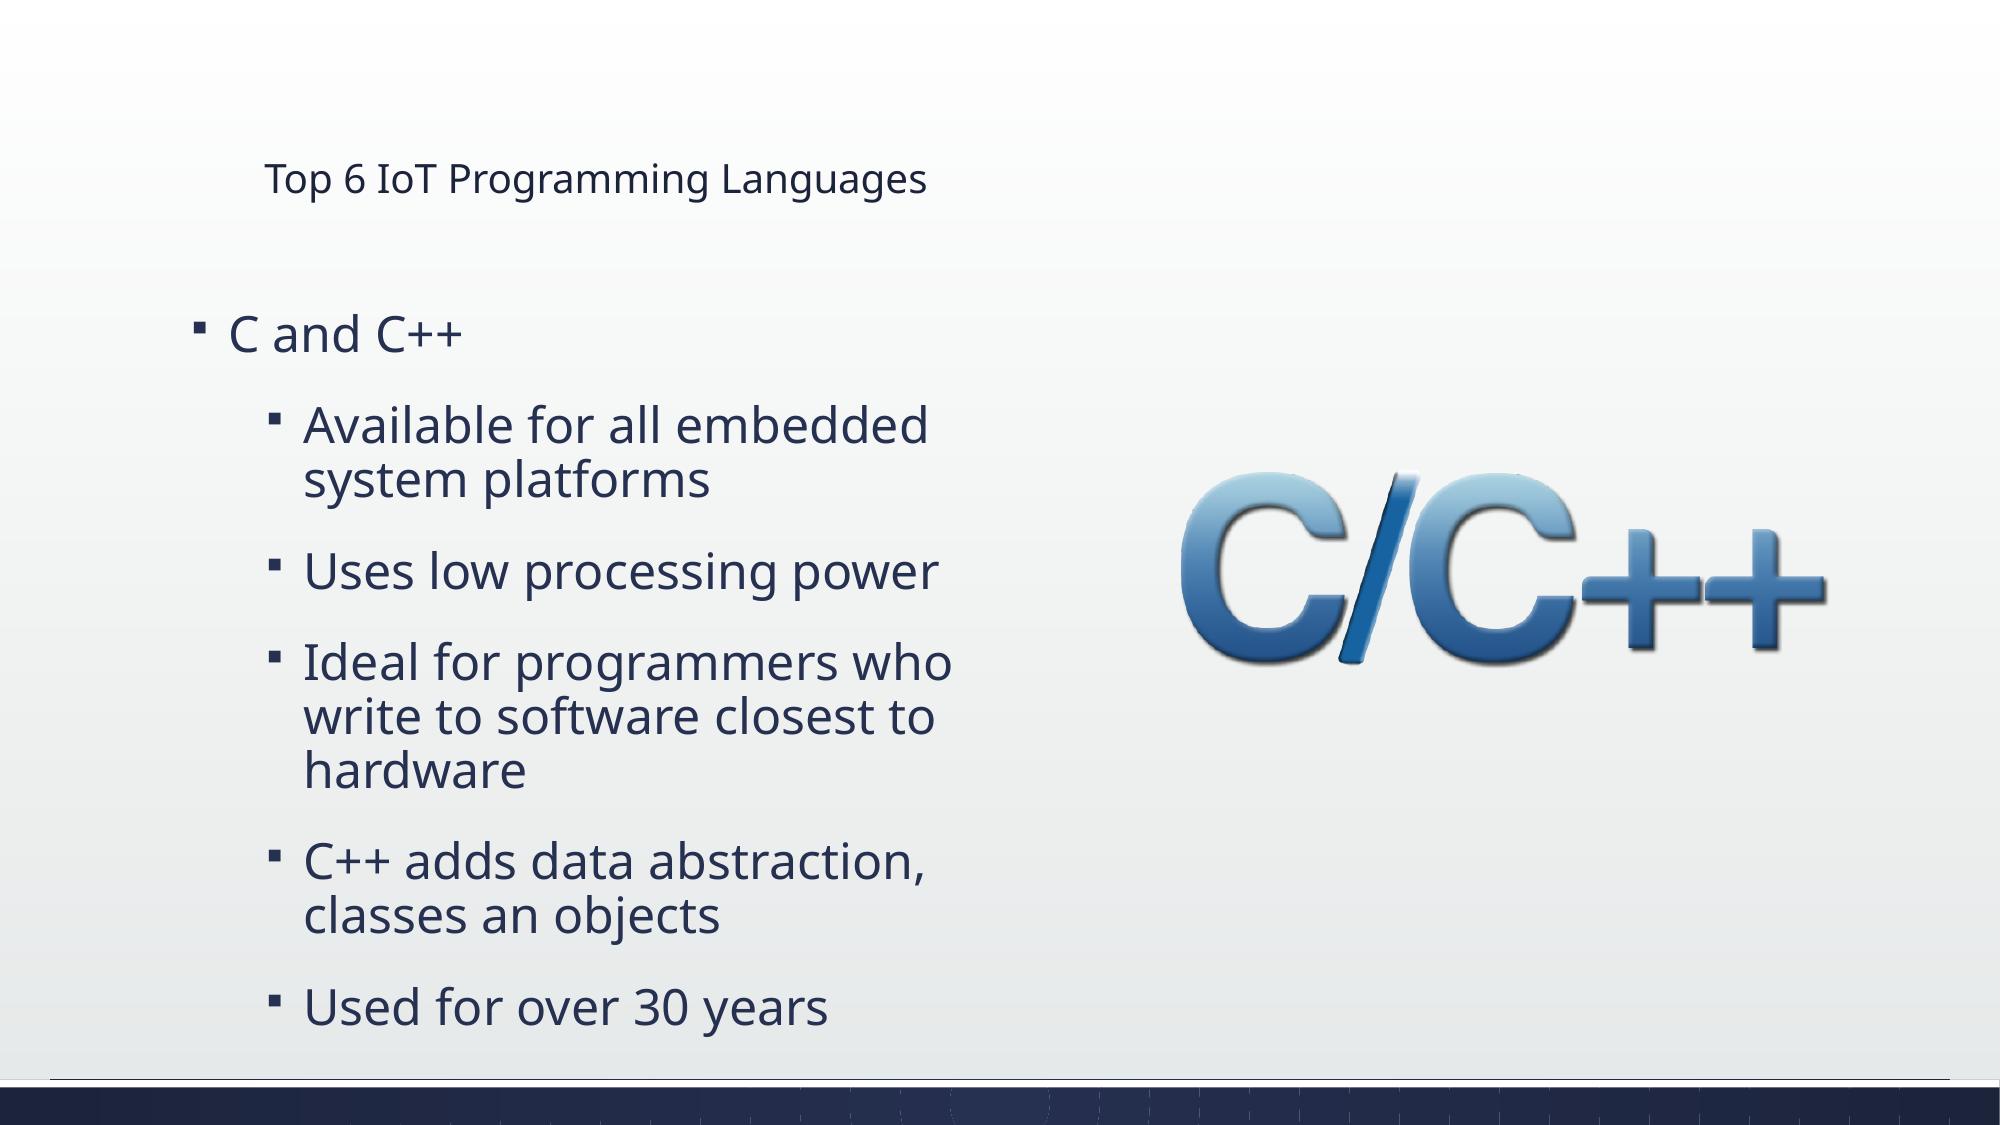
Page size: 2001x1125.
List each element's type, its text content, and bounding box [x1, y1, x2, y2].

text_box C and C++ Available for all embedded system platforms Uses low processing power Ideal for programmers who write to software closest to hardware C++ adds data abstraction, classes an objects Used for over 30 years [168, 301, 1100, 1125]
text_box [97, 211, 1127, 977]
title Top 6 IoT Programming Languages [249, 150, 1810, 302]
picture [1170, 407, 1872, 747]
